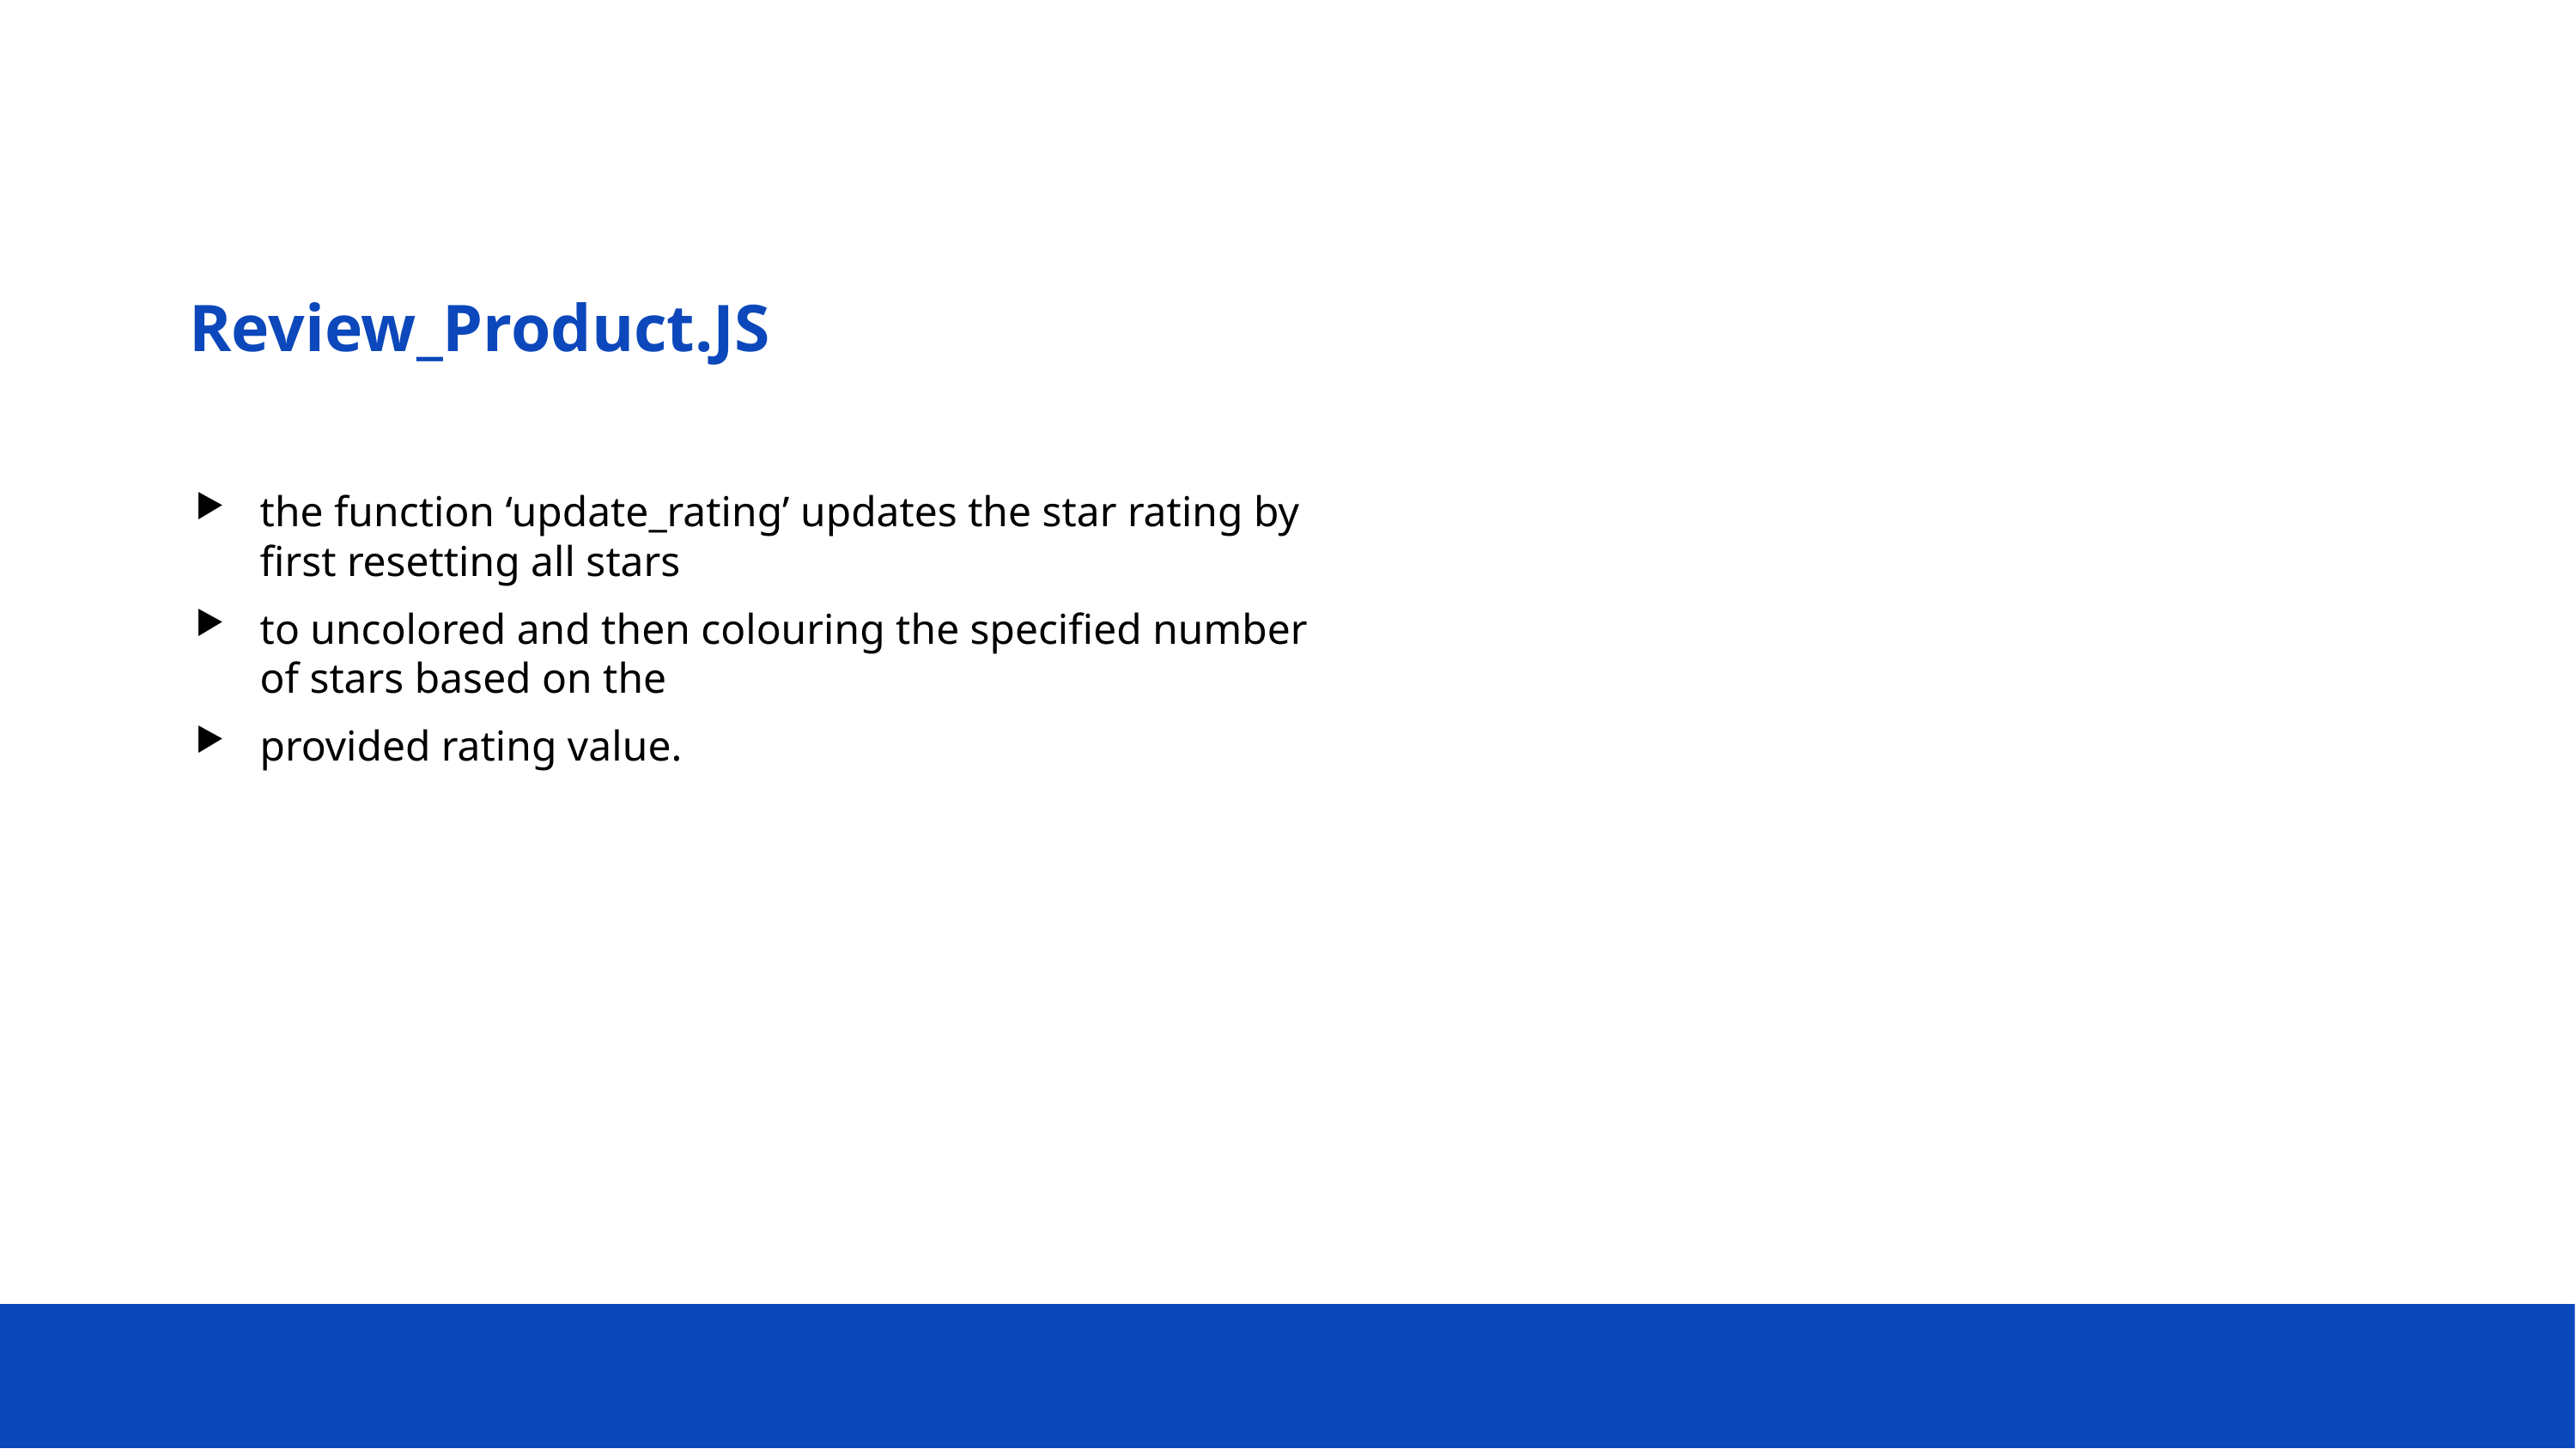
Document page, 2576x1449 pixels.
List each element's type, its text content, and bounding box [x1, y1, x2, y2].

list the function ‘update_rating’ updates the star rating by first resetting all stars to uncolored and then colouring the specified number of stars based on the provided rating value. [182, 461, 1342, 980]
title Review_Product.JS [159, 268, 2107, 461]
